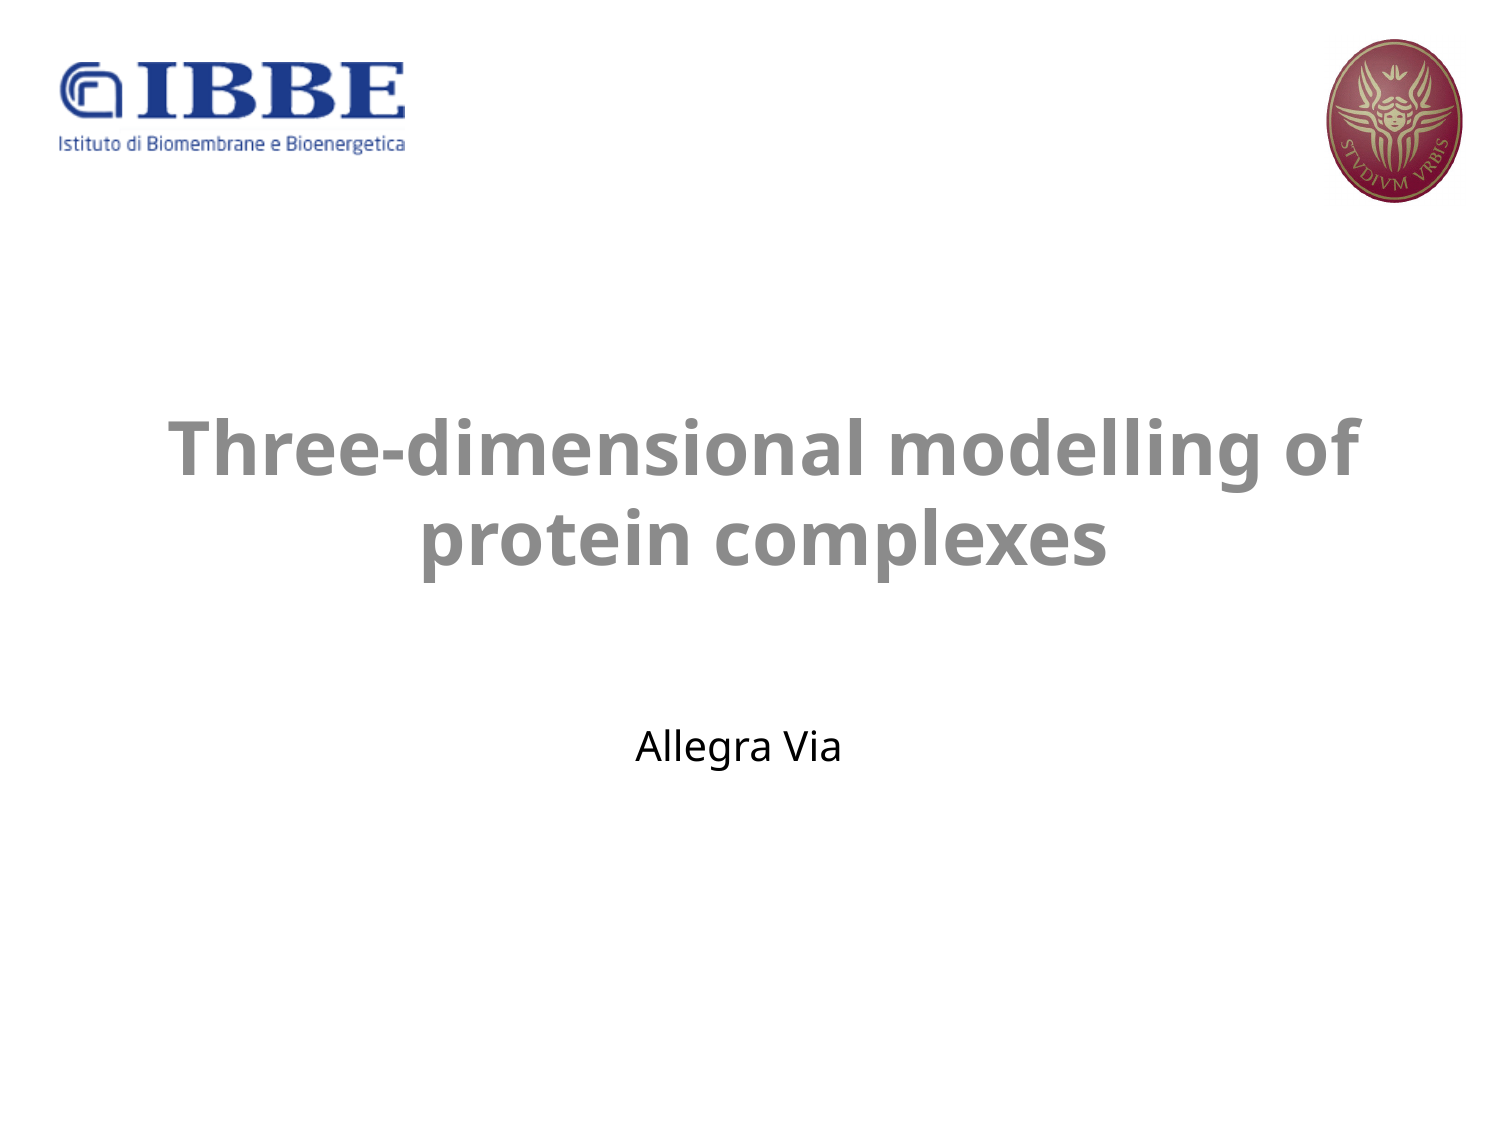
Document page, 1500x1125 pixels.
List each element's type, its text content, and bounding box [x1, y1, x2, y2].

picture [1324, 35, 1466, 206]
subtitle Three-dimensional modelling of protein complexes [121, 392, 1406, 592]
text_box Allegra Via [101, 712, 1377, 778]
picture [58, 62, 405, 159]
